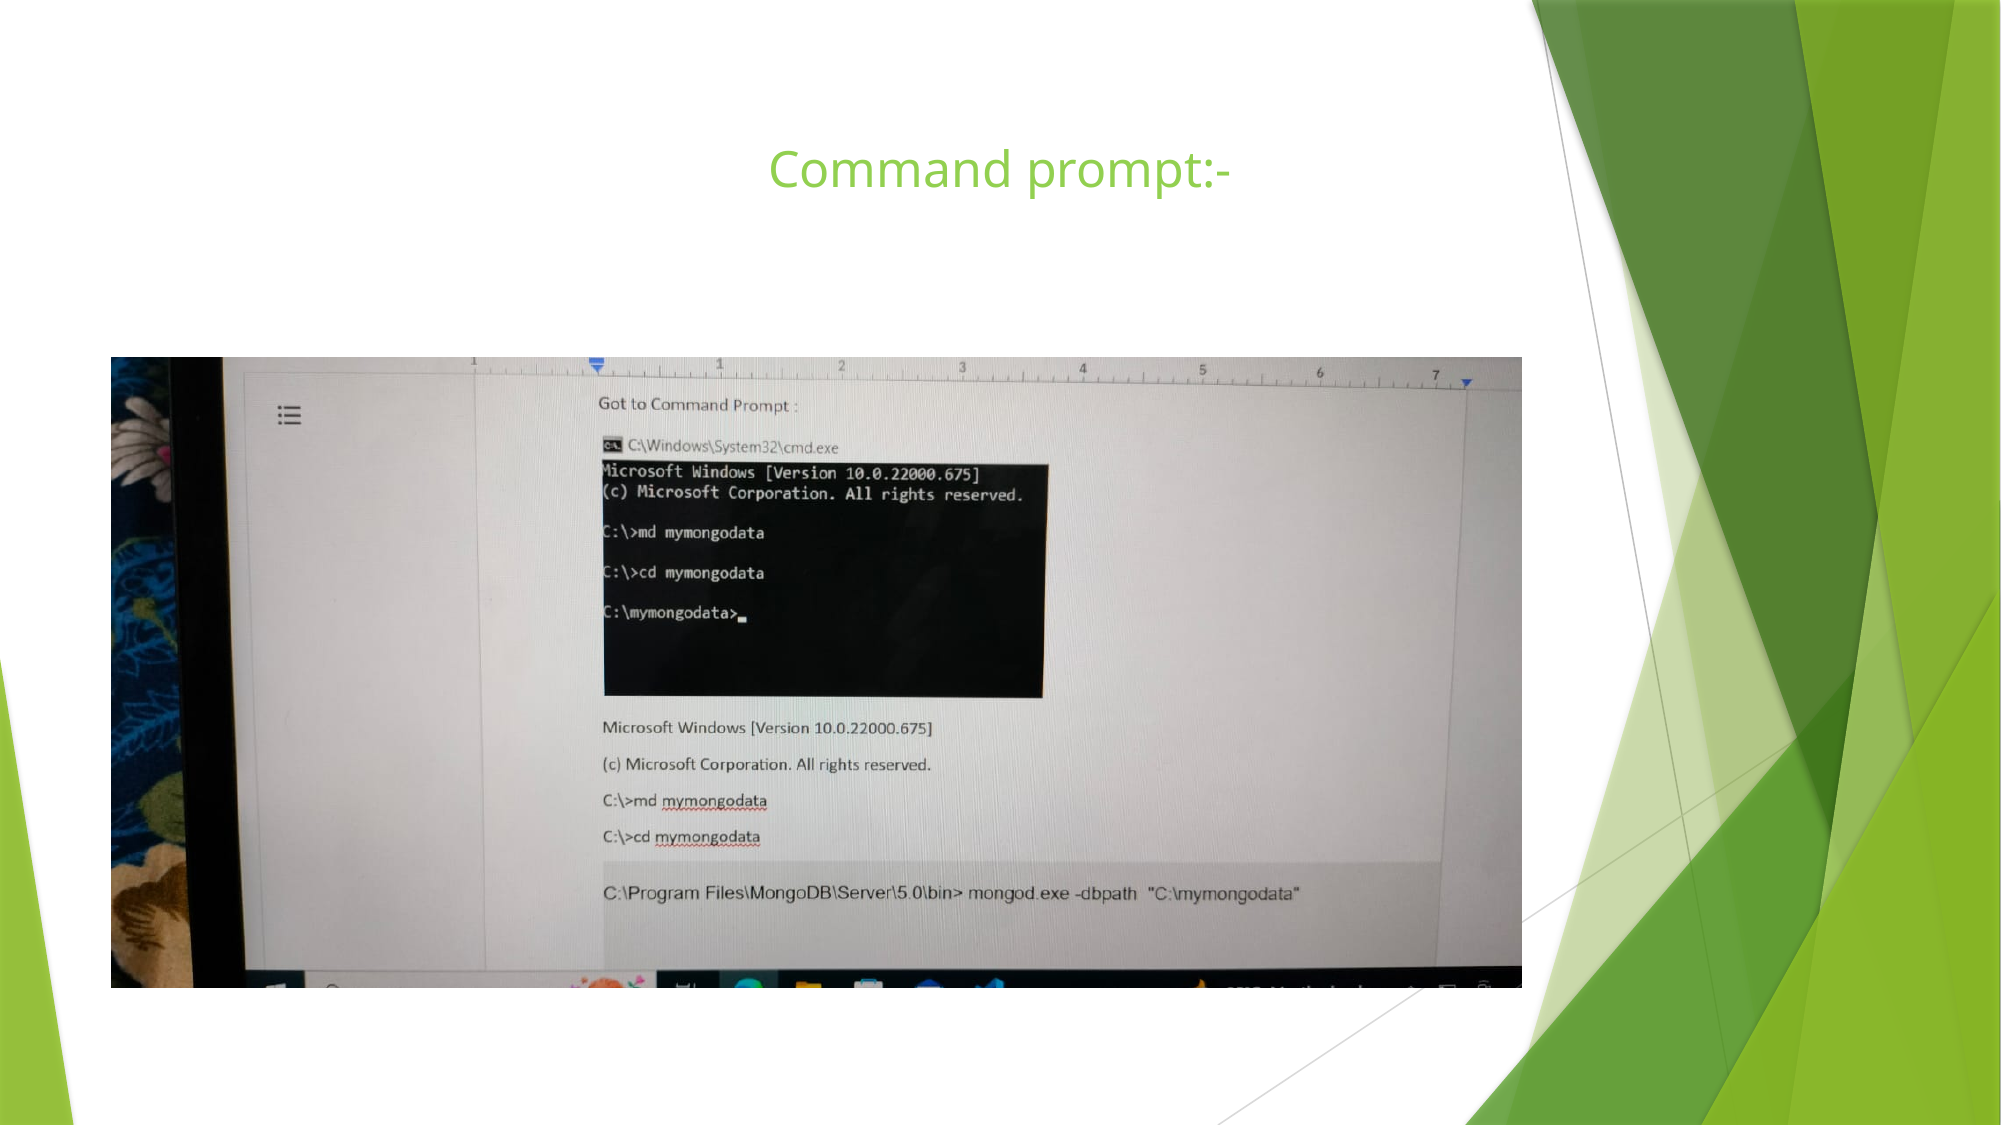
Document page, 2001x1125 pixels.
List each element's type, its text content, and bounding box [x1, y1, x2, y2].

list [110, 357, 1522, 989]
title Command prompt:- [137, 58, 1863, 276]
